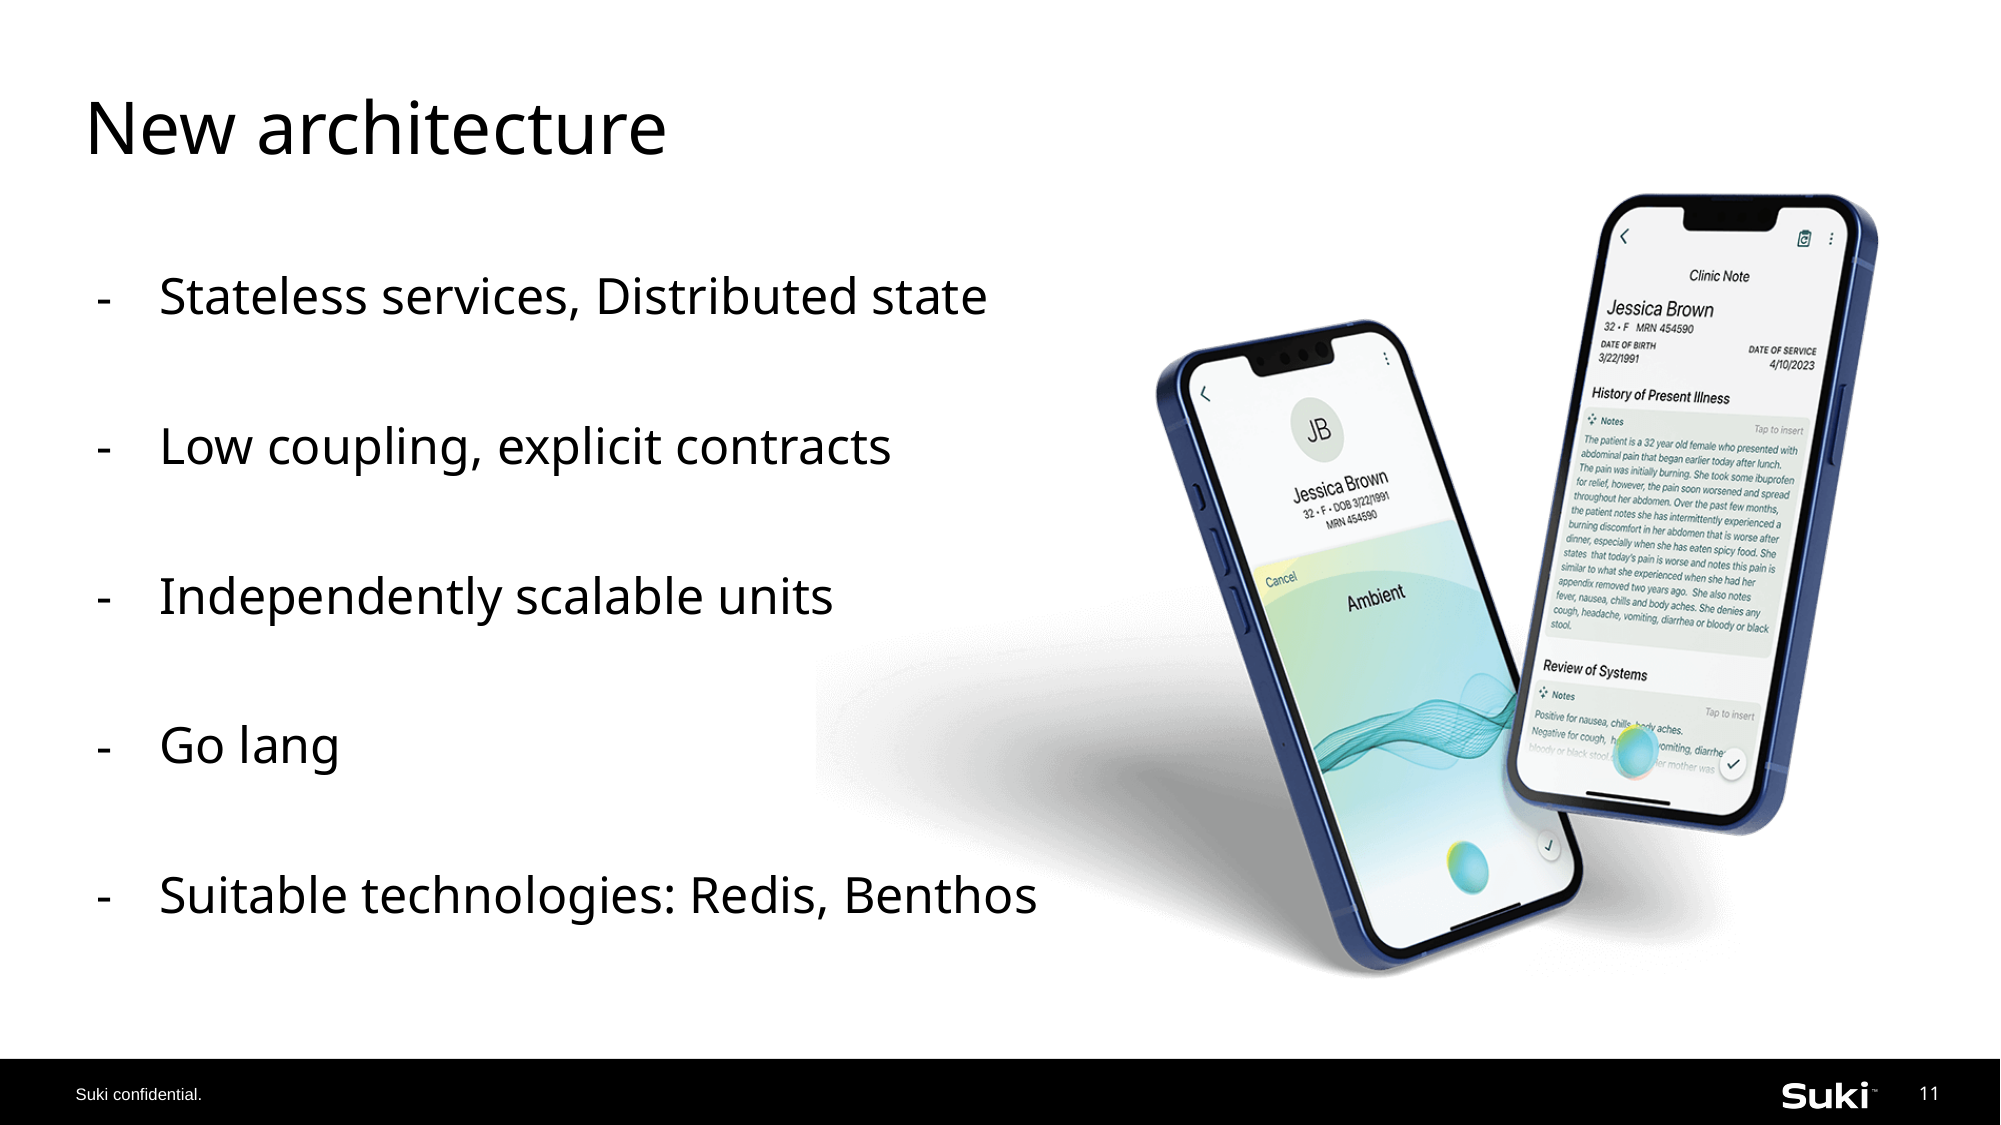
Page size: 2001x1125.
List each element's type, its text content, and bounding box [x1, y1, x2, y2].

list Stateless services, Distributed state Low coupling, explicit contracts Independently scalable units Go lang Suitable technologies: Redis, Benthos [69, 256, 1111, 1024]
picture [815, 182, 1897, 1003]
title New architecture [69, 69, 1927, 192]
picture [1782, 1081, 1878, 1109]
